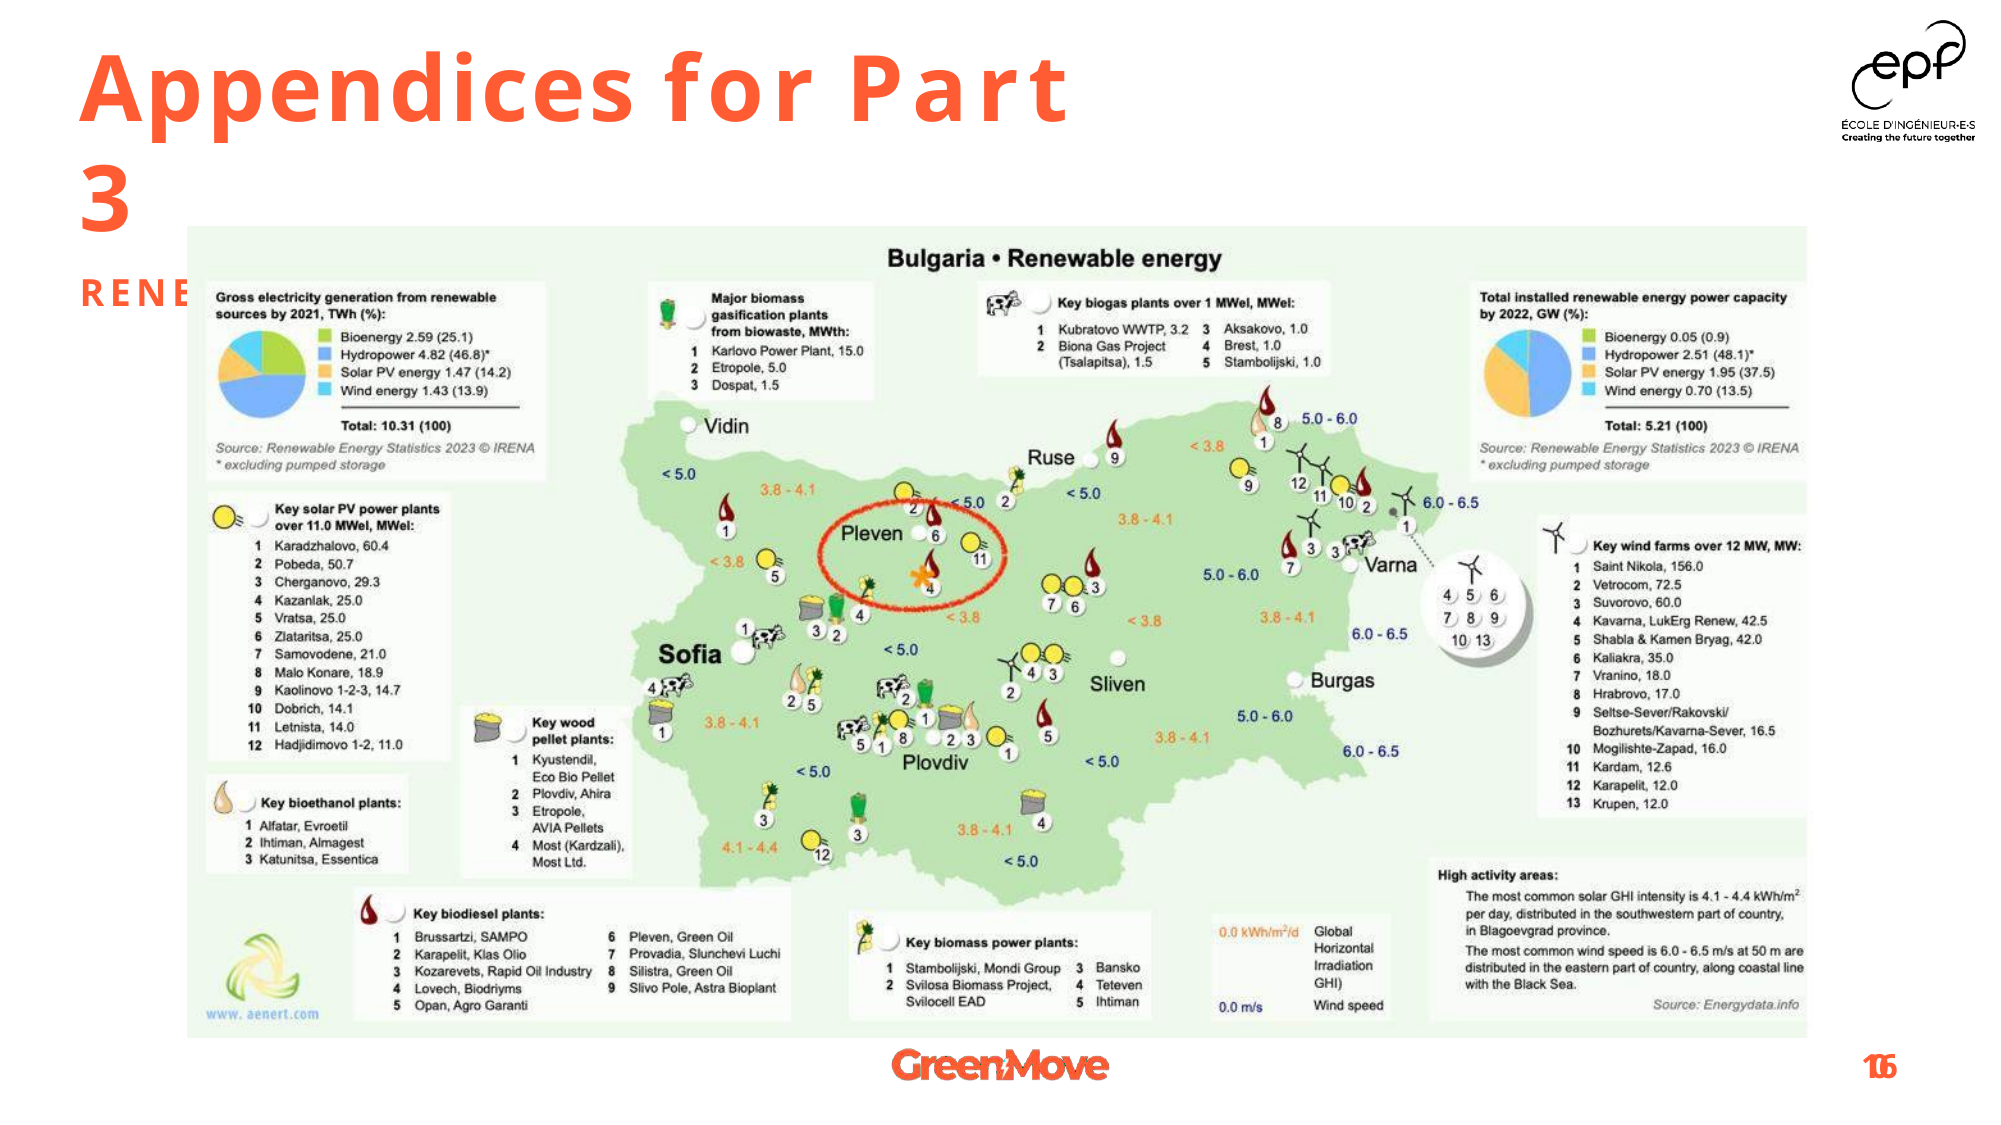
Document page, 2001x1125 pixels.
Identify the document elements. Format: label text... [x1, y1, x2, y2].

picture [1842, 20, 1975, 142]
picture [187, 226, 1813, 1038]
picture [891, 1048, 1110, 1081]
slide_number 106 [1858, 1044, 1924, 1125]
title Appendices for Part 3 RENEWABLE ENERGY SOURCES [77, 0, 1142, 315]
